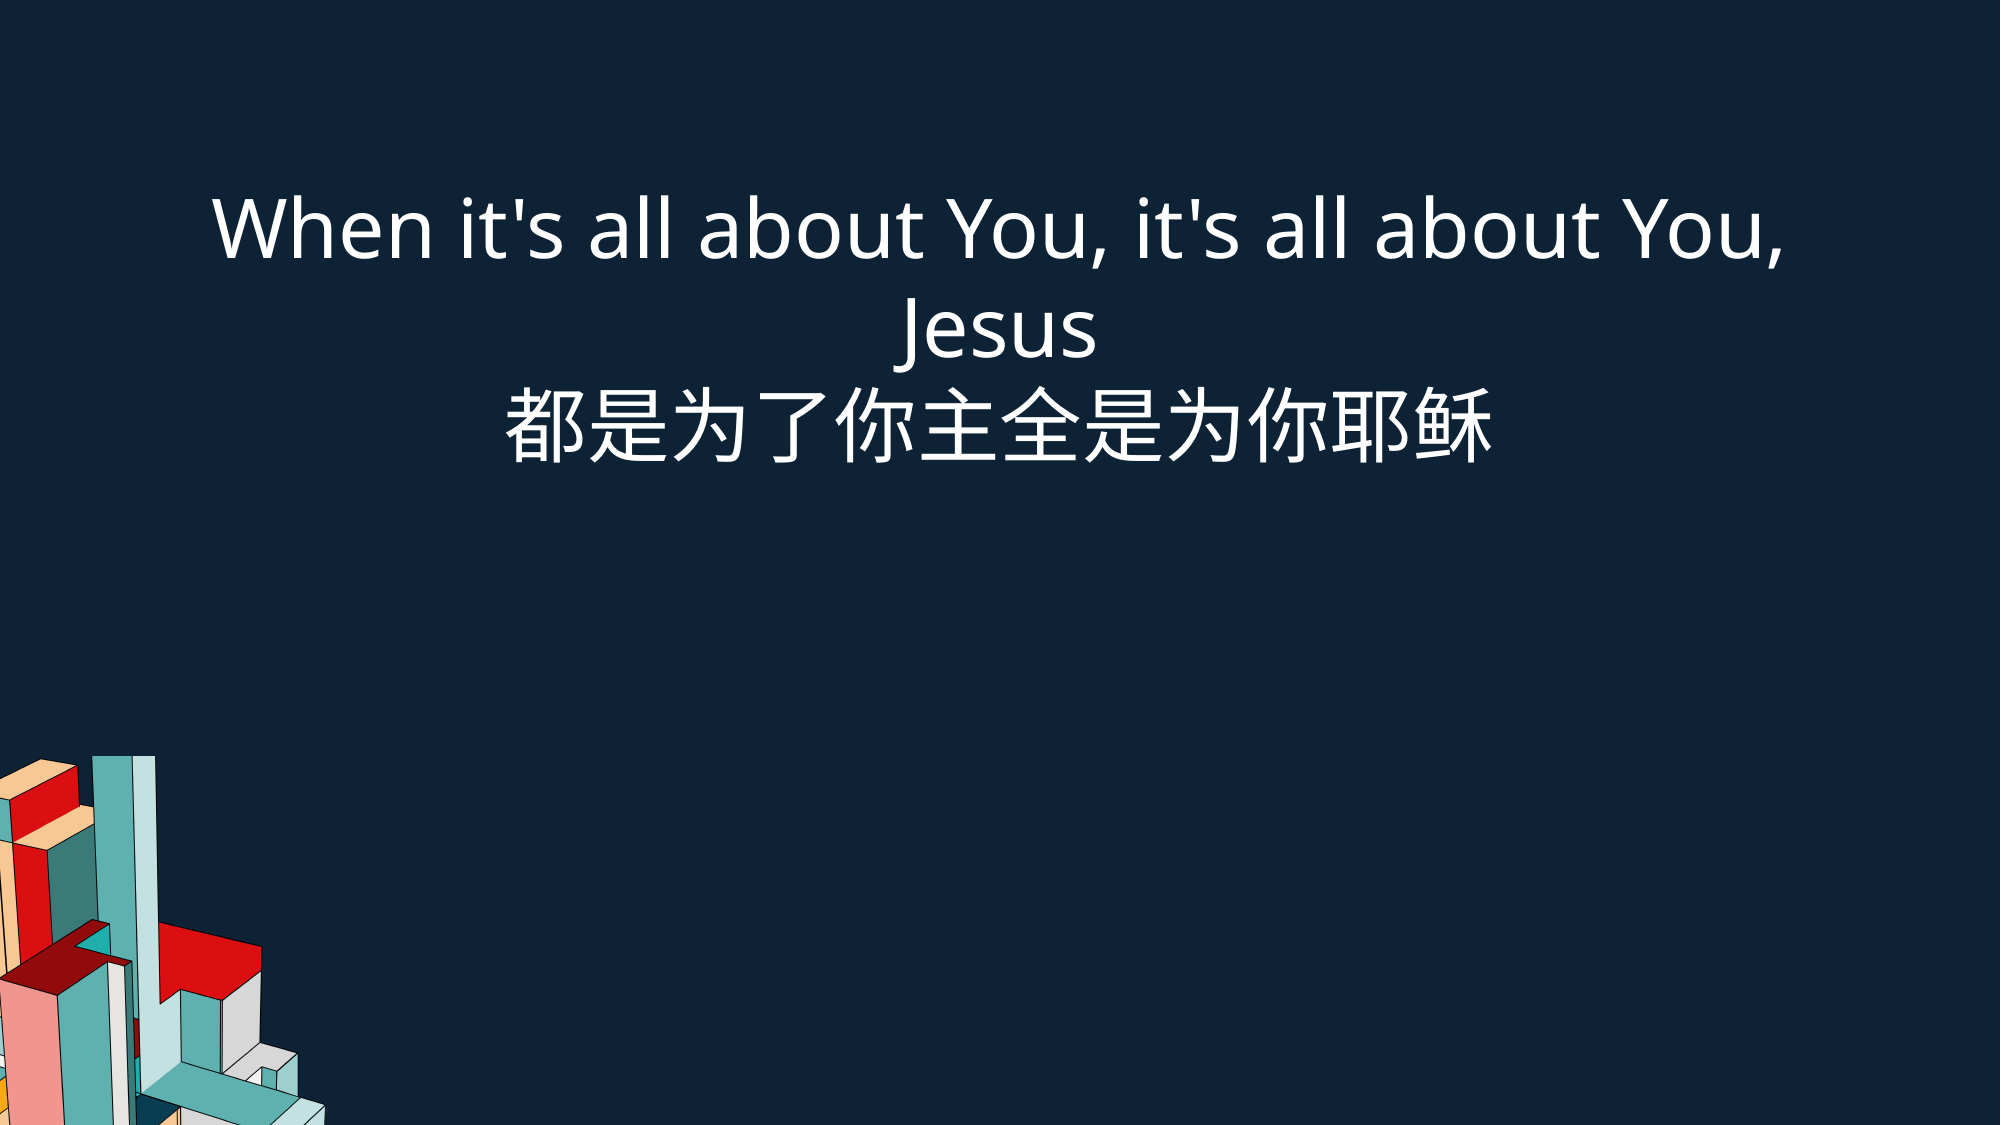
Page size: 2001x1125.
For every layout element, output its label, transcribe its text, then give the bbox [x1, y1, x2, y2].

picture [0, 756, 326, 1125]
text_box When it's all about You, it's all about You, Jesus 都是为了你主全是为你耶稣 [99, 168, 1900, 481]
